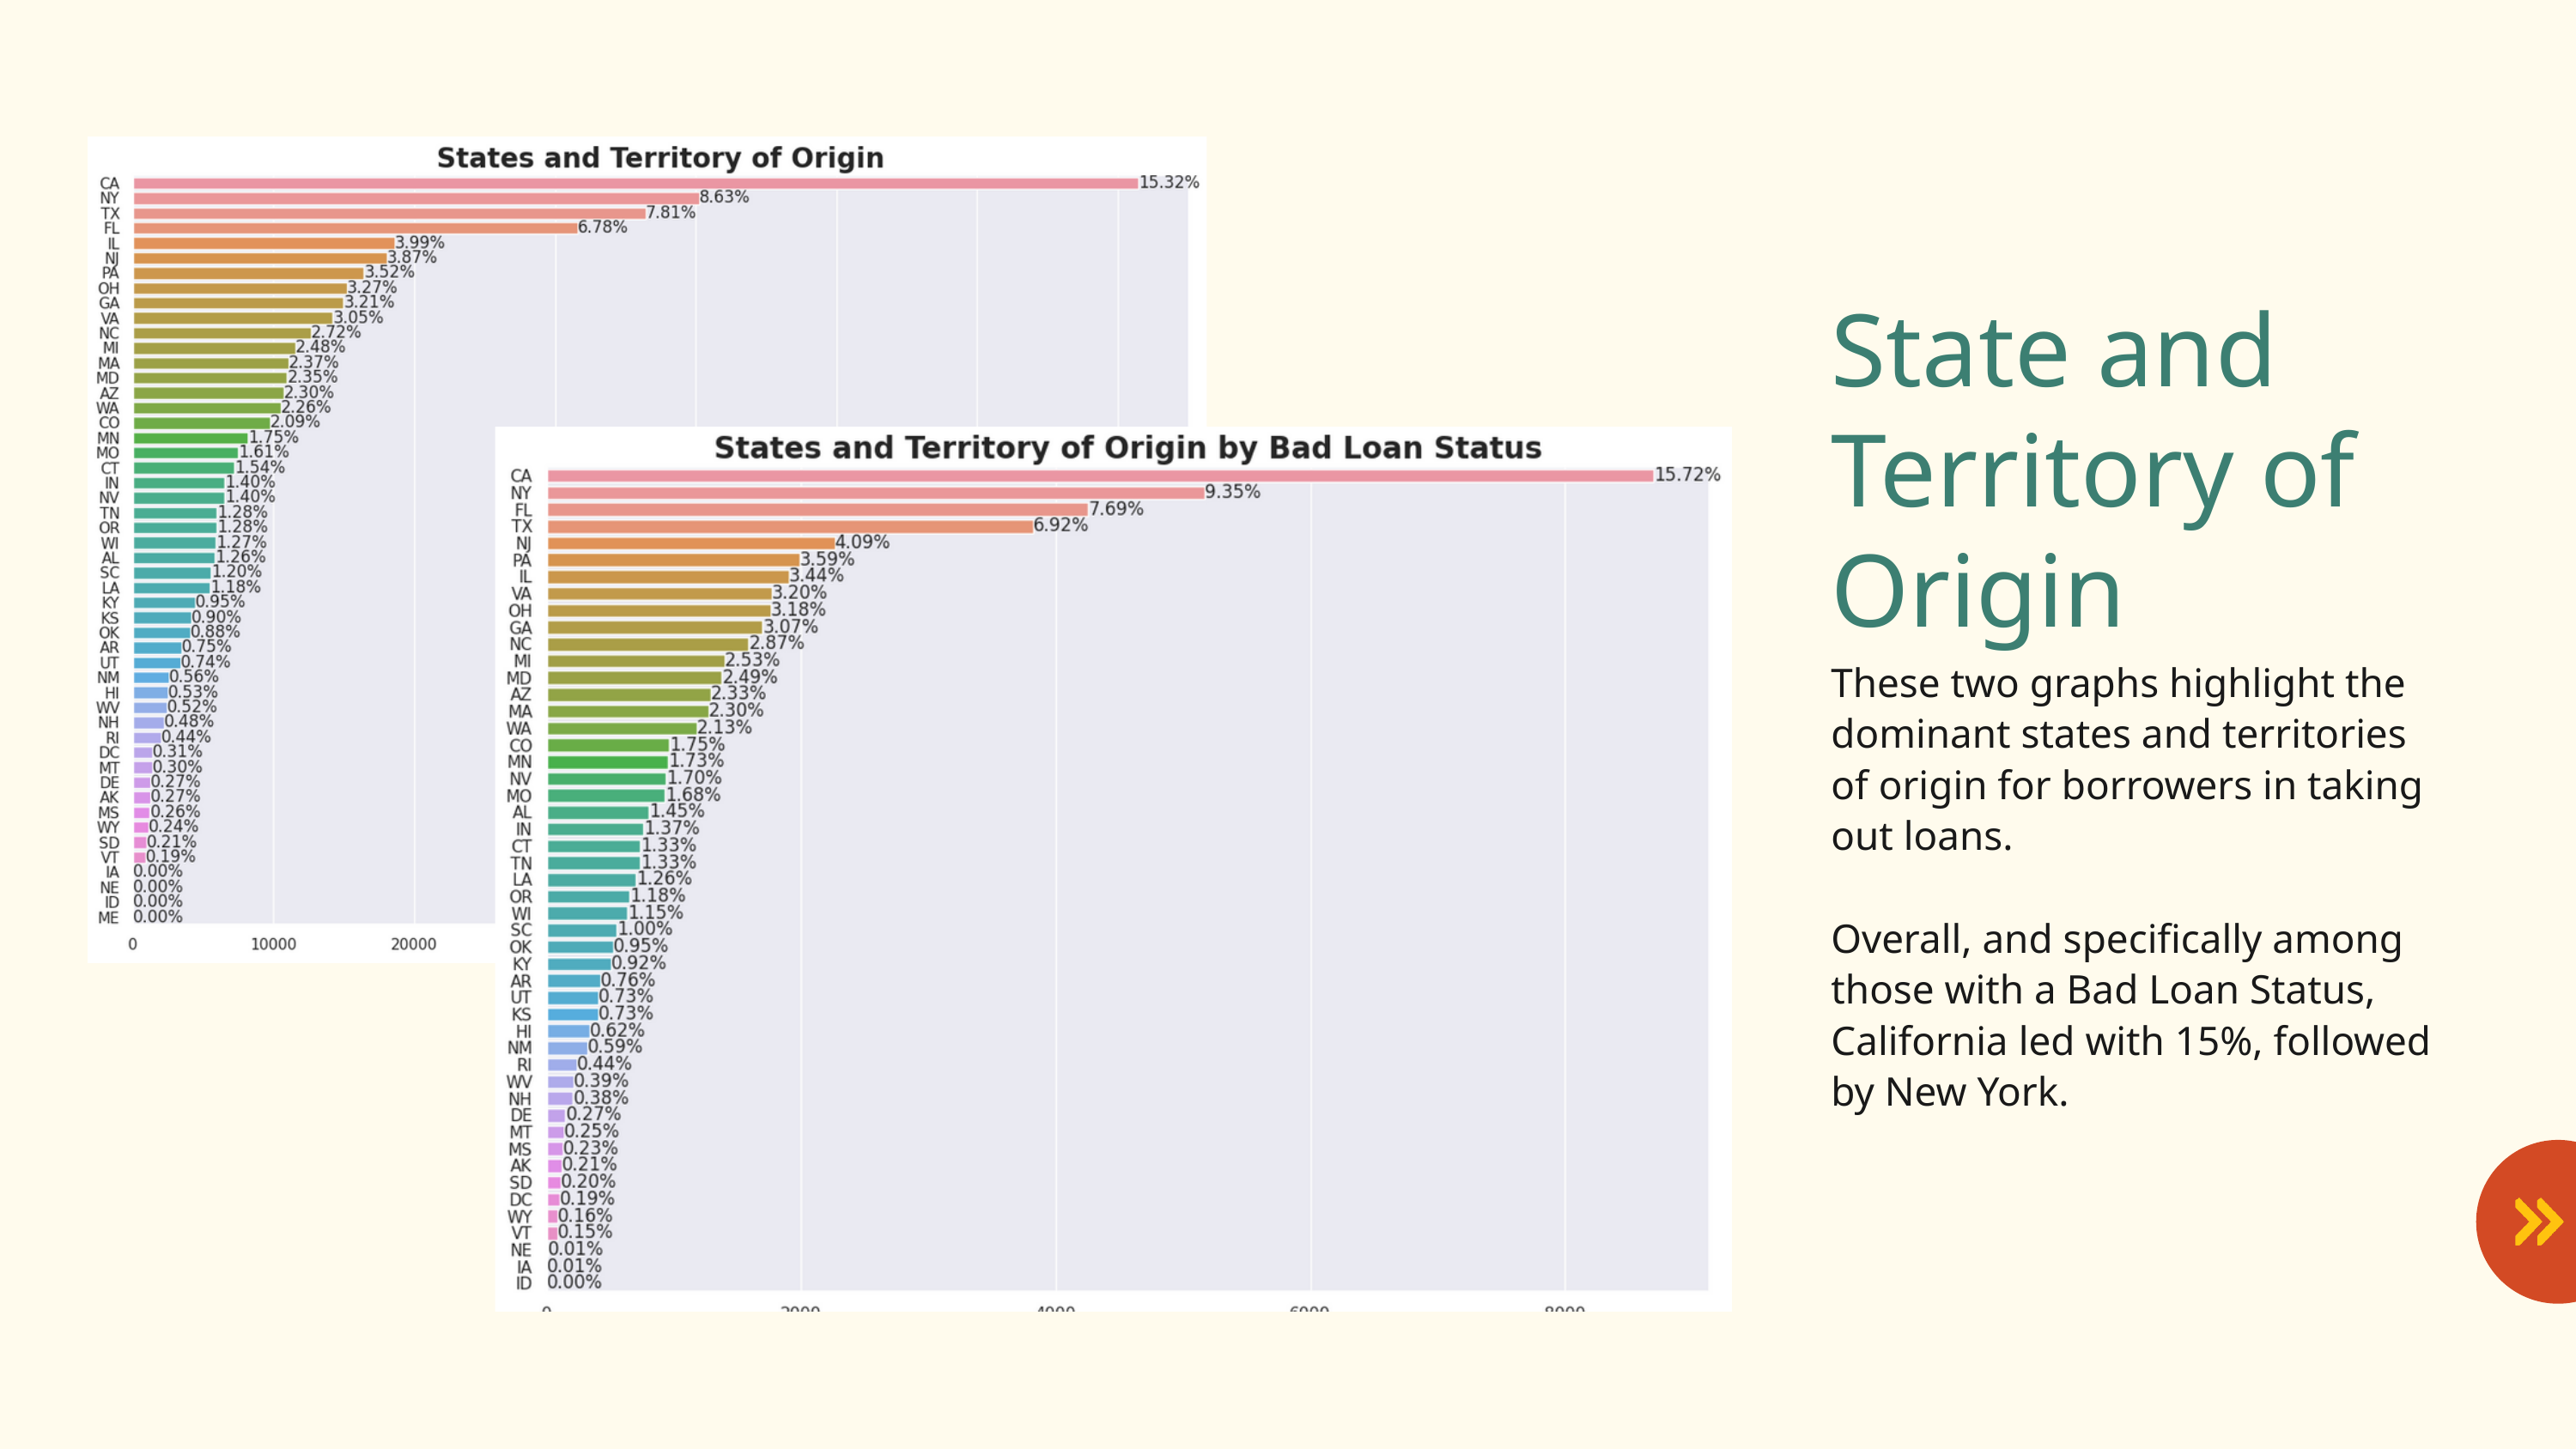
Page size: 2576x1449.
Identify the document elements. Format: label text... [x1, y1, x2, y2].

text_box [495, 427, 1732, 1312]
text_box State and Territory of Origin [1831, 286, 2476, 647]
text_box [88, 136, 1207, 964]
text_box These two graphs highlight the dominant states and territories of origin for borrowers in taking out loans. Overall, and specifically among those with a Bad Loan Status, California led with 15%, followed by New York. [1831, 653, 2438, 1166]
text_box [2476, 1139, 2576, 1304]
